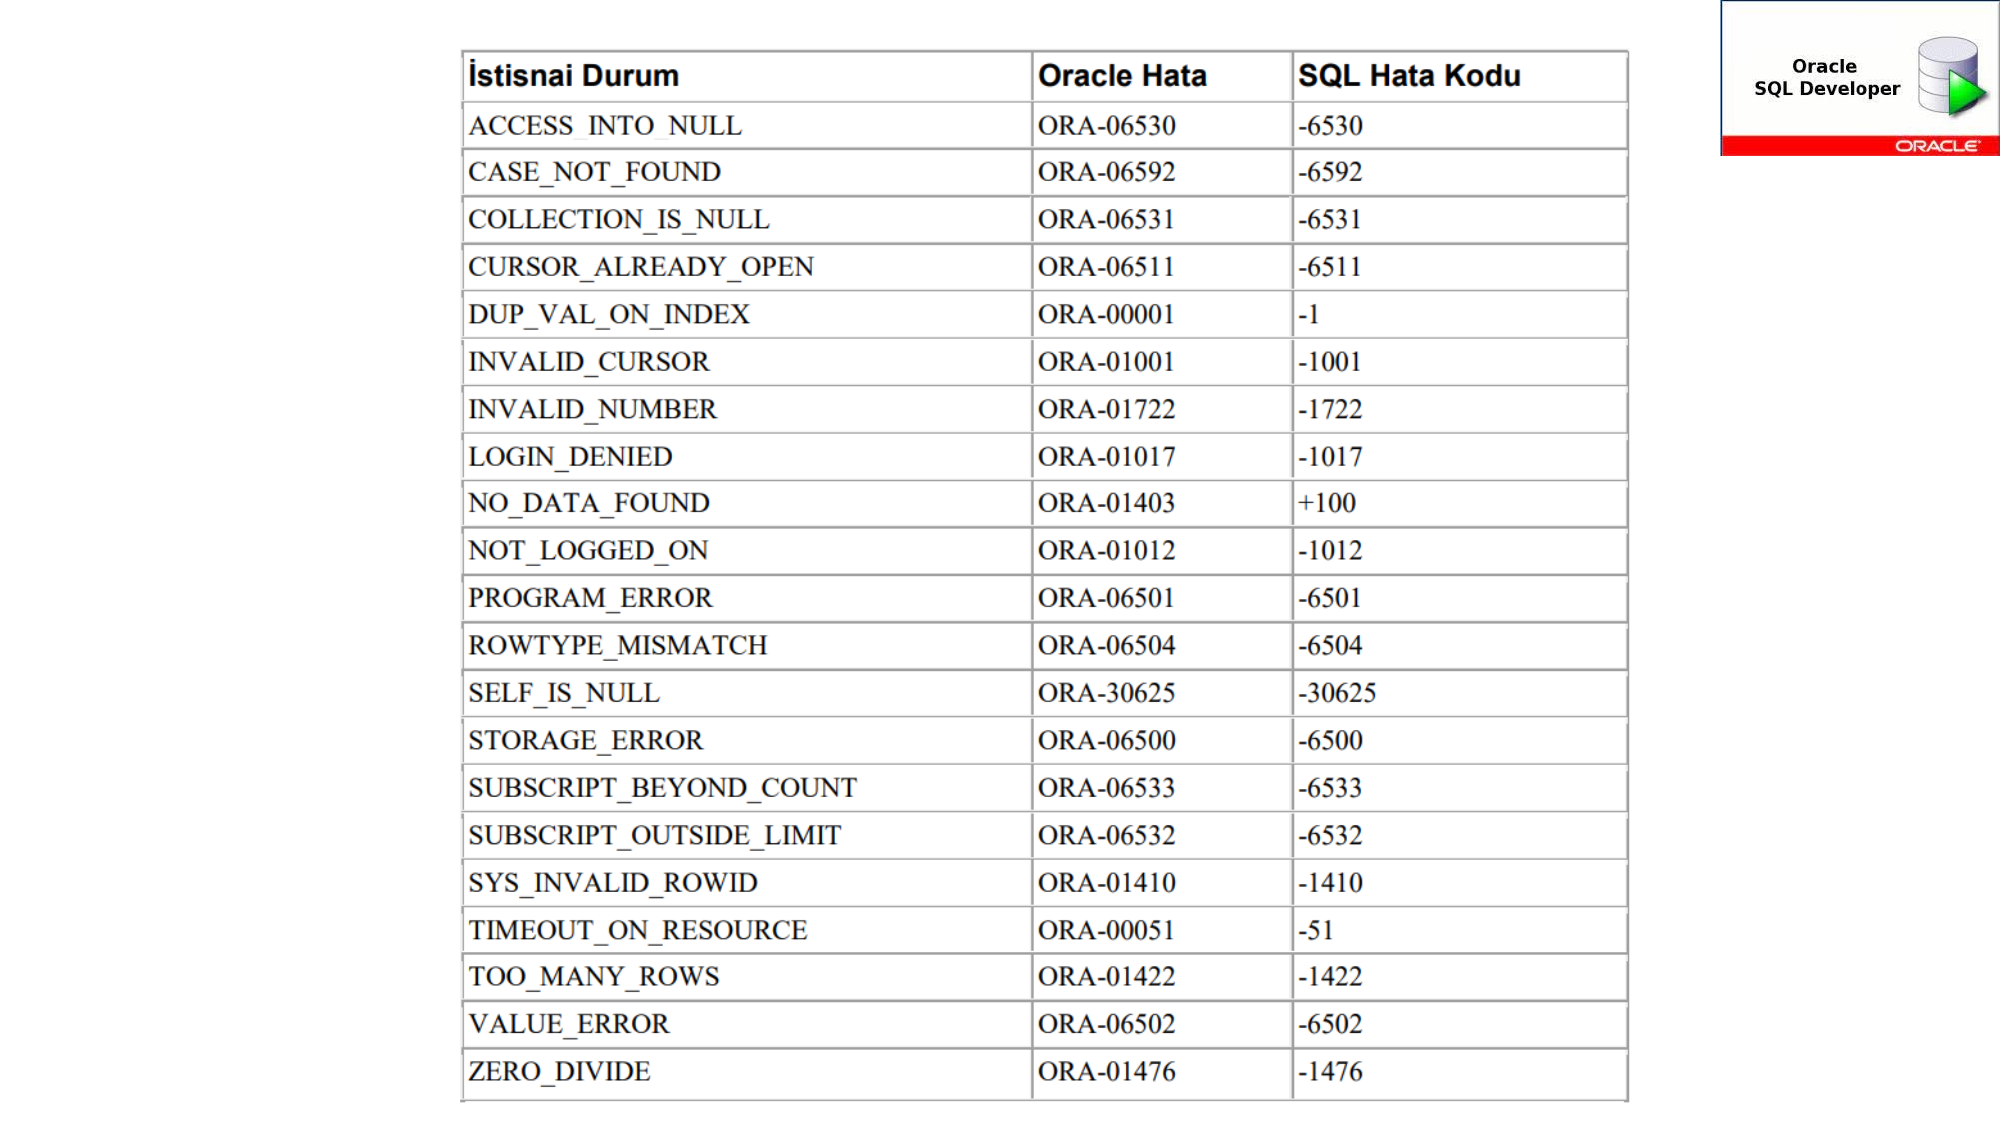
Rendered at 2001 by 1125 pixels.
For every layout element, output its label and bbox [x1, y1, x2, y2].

picture [449, 45, 1637, 1114]
picture [1720, 0, 2000, 156]
